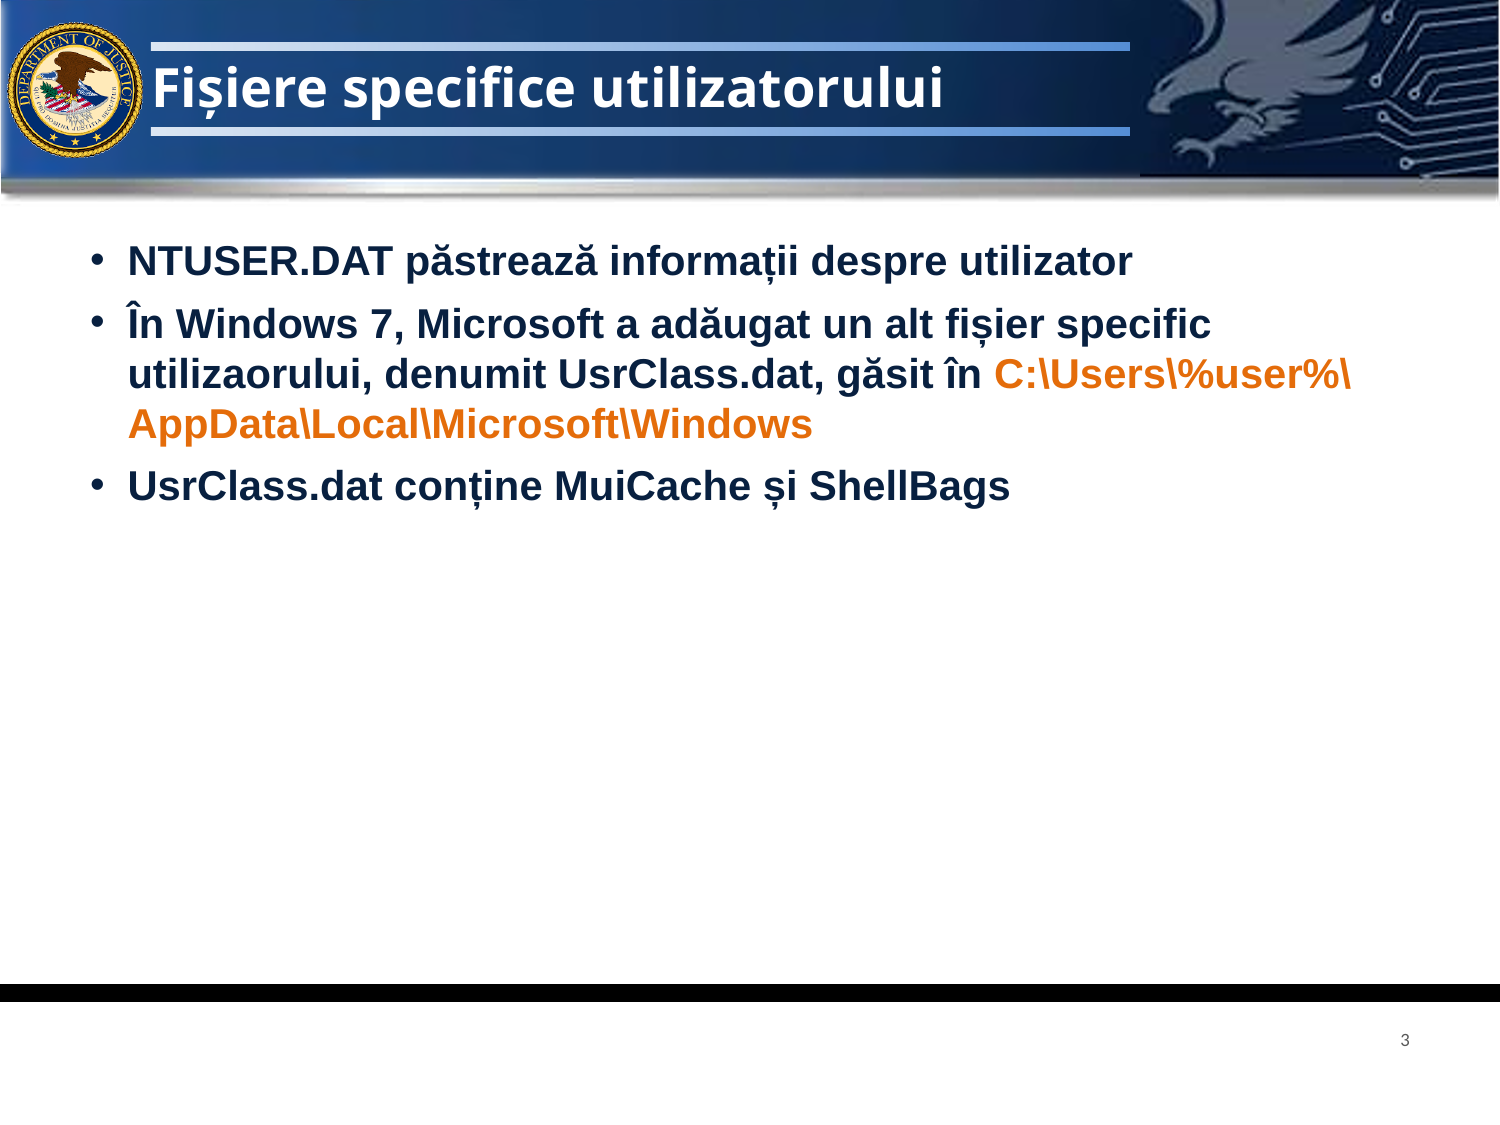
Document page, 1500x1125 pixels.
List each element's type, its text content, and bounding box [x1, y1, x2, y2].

list NTUSER.DAT păstrează informații despre utilizator În Windows 7, Microsoft a adăugat un alt fișier specific utilizaorului, denumit UsrClass.dat, găsit în C:\Users\%user%\AppData\Local\Microsoft\Windows UsrClass.dat conține MuiCache și ShellBags [75, 226, 1425, 962]
title Fișiere specifice utilizatorului [150, 52, 1131, 128]
picture [0, 0, 1500, 209]
slide_number 3 [1087, 1023, 1425, 1054]
